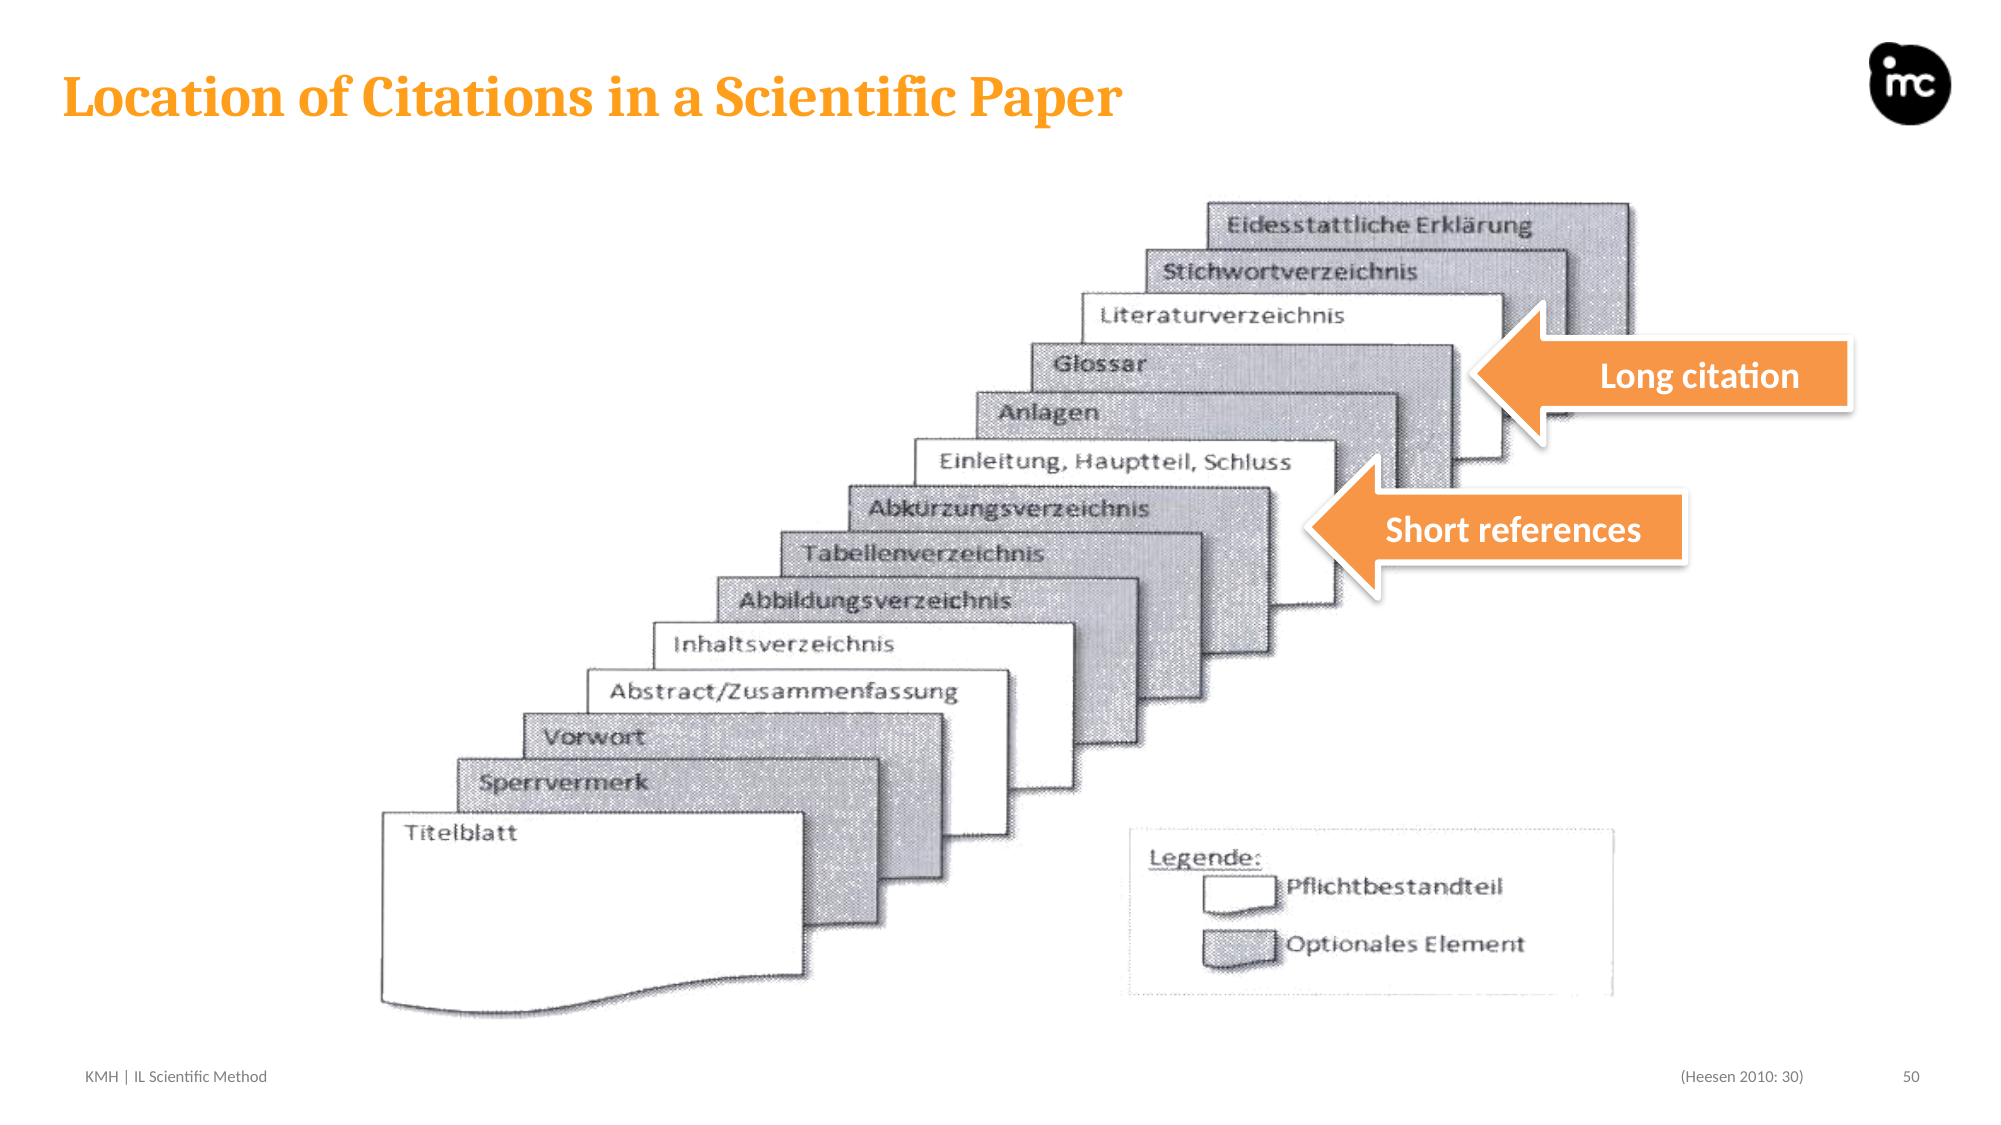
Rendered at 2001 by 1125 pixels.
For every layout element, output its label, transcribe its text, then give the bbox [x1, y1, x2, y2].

picture [1869, 42, 1953, 127]
picture [356, 125, 1686, 1047]
title Location of Citations in a Scientific Paper [47, 50, 1870, 126]
list (Heesen 2010: 30) [968, 1058, 1819, 1094]
text_box Long citation [1690, 334, 1854, 413]
